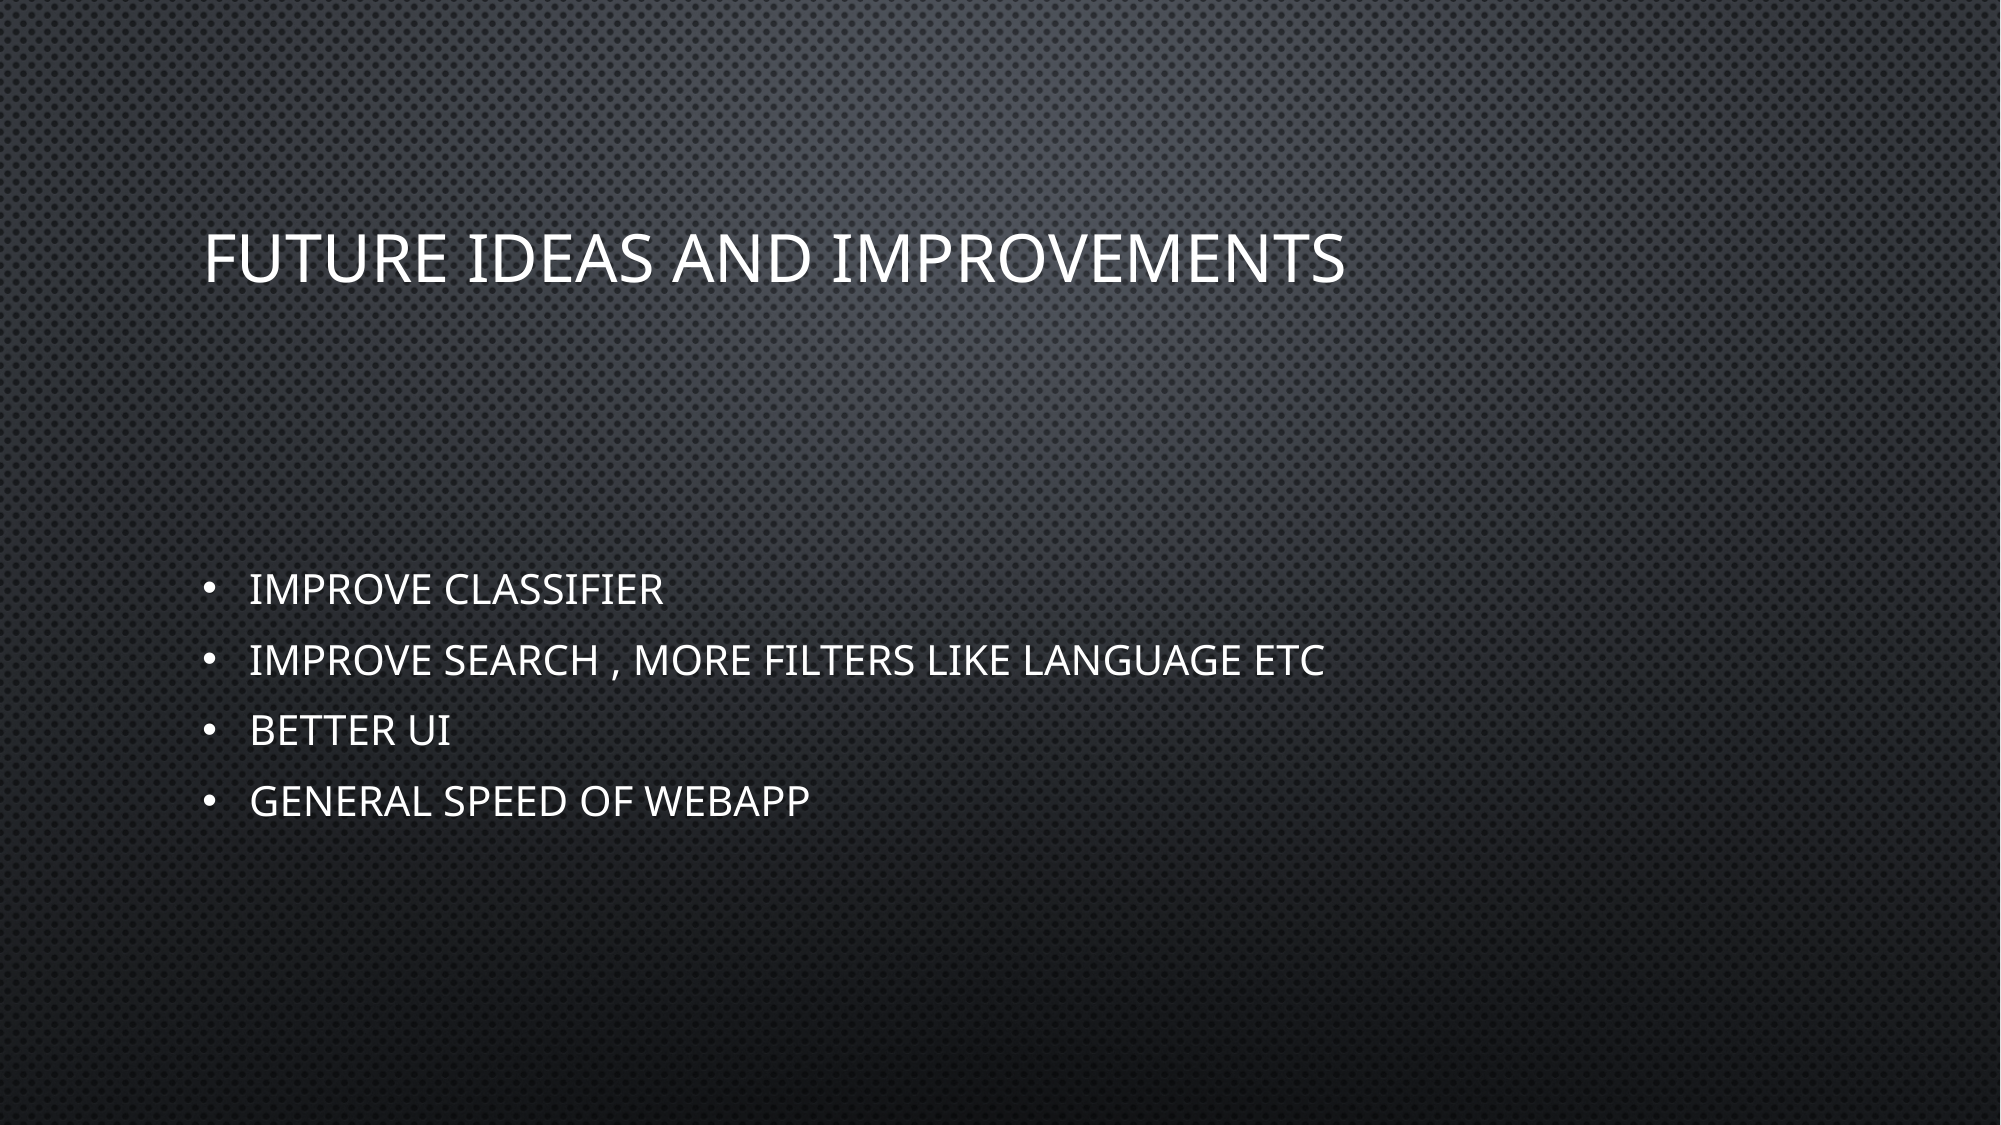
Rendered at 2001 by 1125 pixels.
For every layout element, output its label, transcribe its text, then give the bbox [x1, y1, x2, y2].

title Future ideas and improvements [187, 99, 1813, 413]
list Improve classifier Improve search , more filters like language etc Better UI General Speed of webApp [187, 437, 1813, 950]
